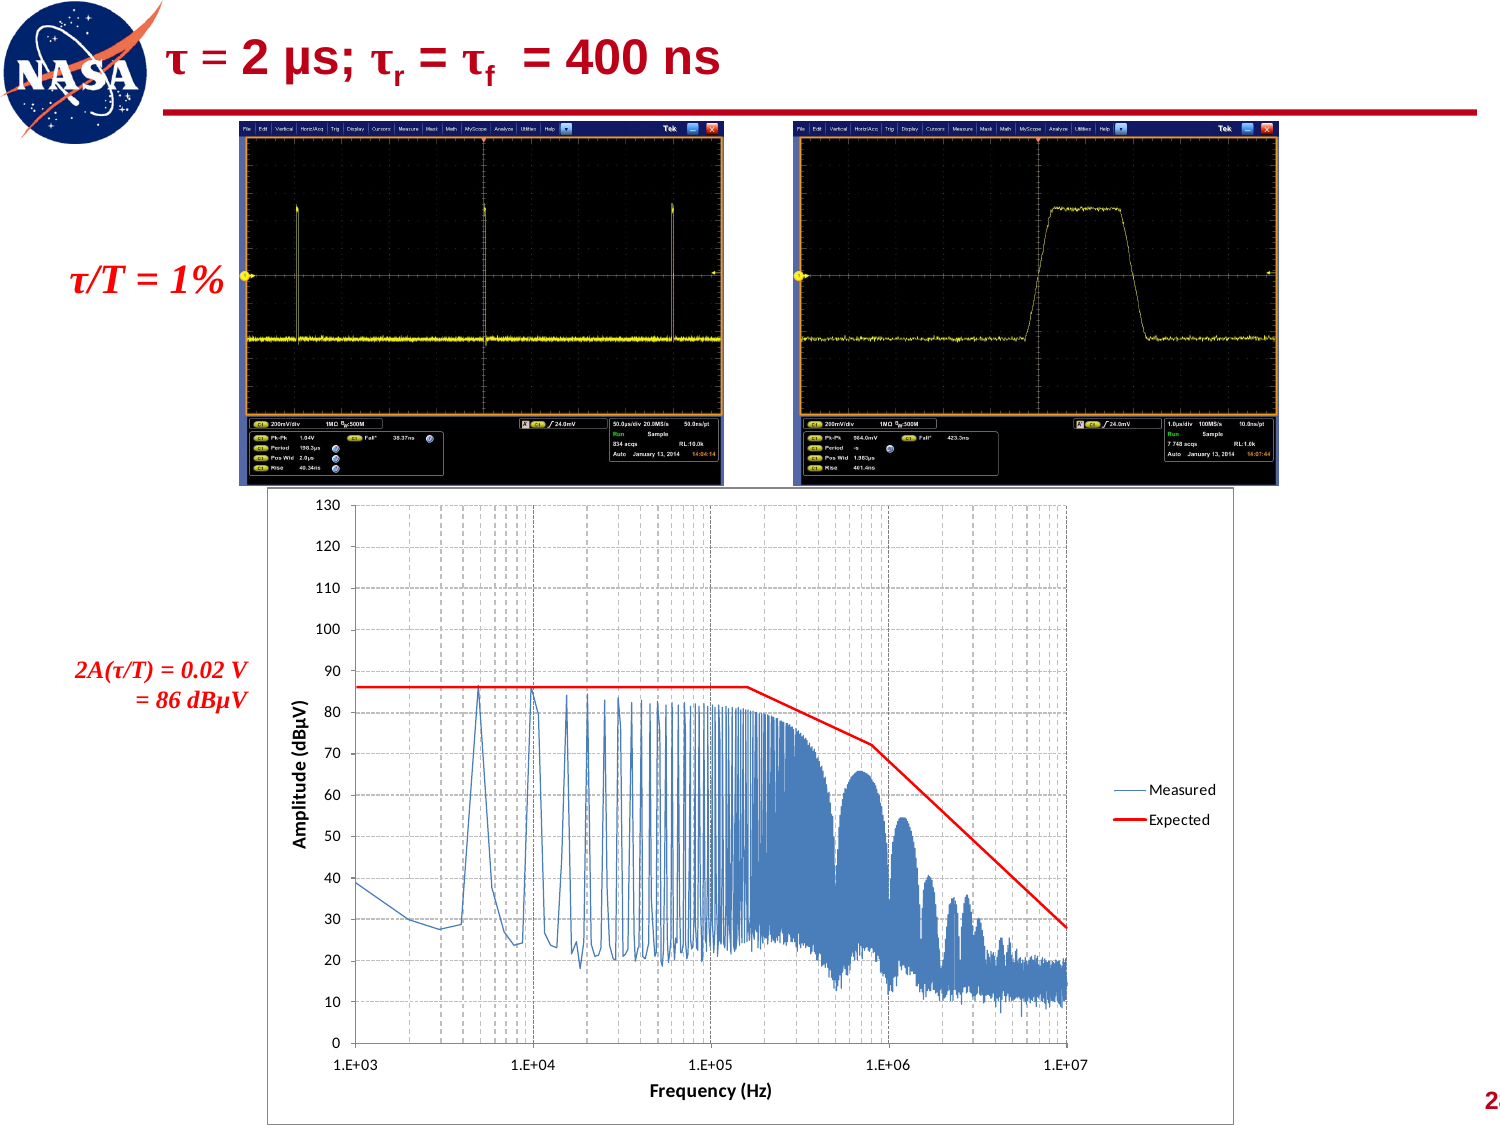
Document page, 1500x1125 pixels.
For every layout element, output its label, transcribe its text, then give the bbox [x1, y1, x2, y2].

text_box τ/T = 1% [54, 244, 234, 310]
picture [0, 0, 163, 144]
picture [239, 121, 1279, 1125]
text_box 2A(τ/T) = 0.02 V = 86 dBµV [49, 646, 260, 721]
title τ = 2 µs; τr = τf = 400 ns [149, 24, 1341, 92]
